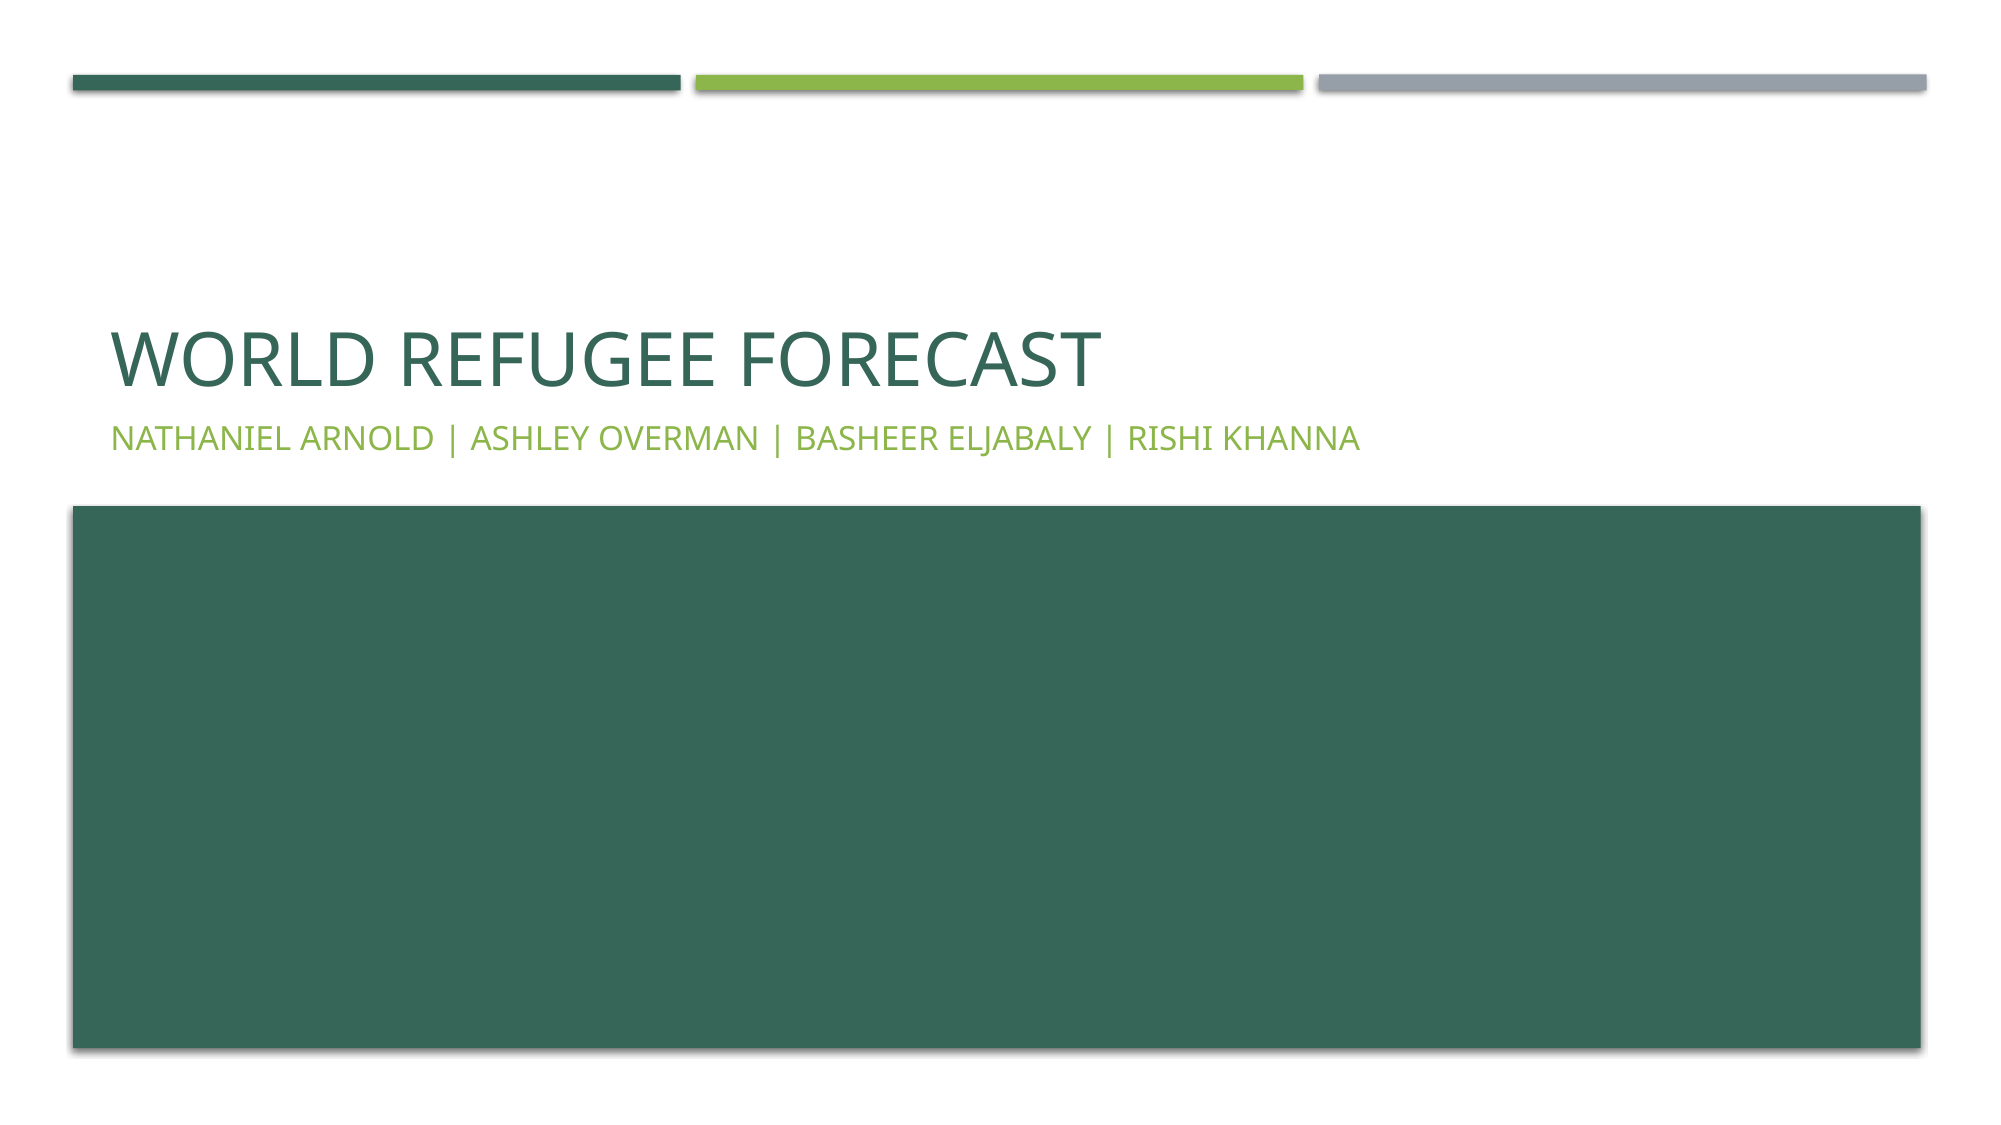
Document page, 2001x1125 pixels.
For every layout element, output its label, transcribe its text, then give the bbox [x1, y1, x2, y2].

subtitle Nathaniel Arnold | Ashley Overman | Basheer Eljabaly | Rishi Khanna [95, 409, 1899, 507]
title World Refugee Forecast [95, 167, 1899, 409]
